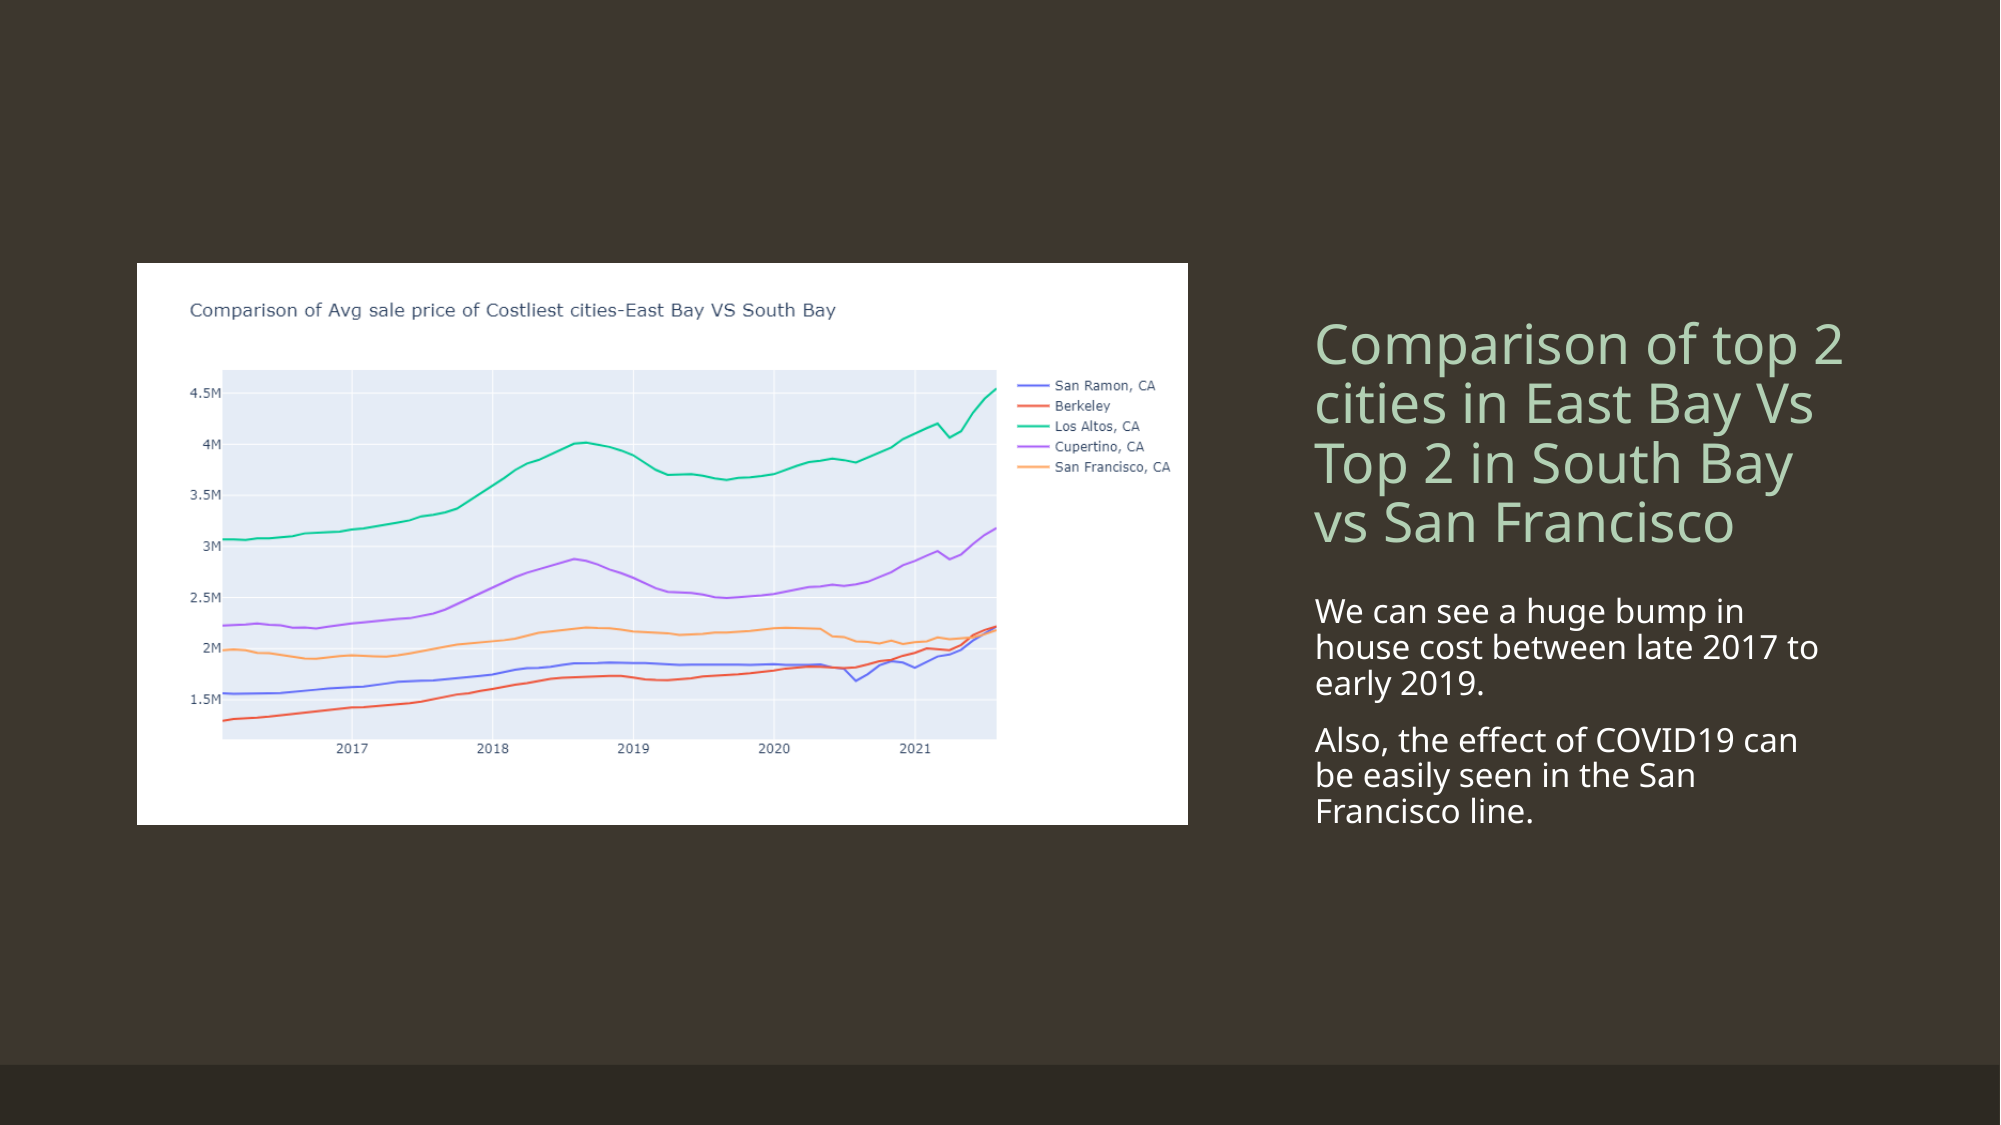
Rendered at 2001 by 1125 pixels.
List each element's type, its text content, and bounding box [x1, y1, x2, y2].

title Comparison of top 2 cities in East Bay Vs Top 2 in South Bay vs San Francisco [1299, 250, 1863, 563]
list We can see a huge bump in house cost between late 2017 to early 2019. Also, the effect of COVID19 can be easily seen in the San Francisco line. [1299, 587, 1863, 888]
picture [137, 263, 1188, 825]
